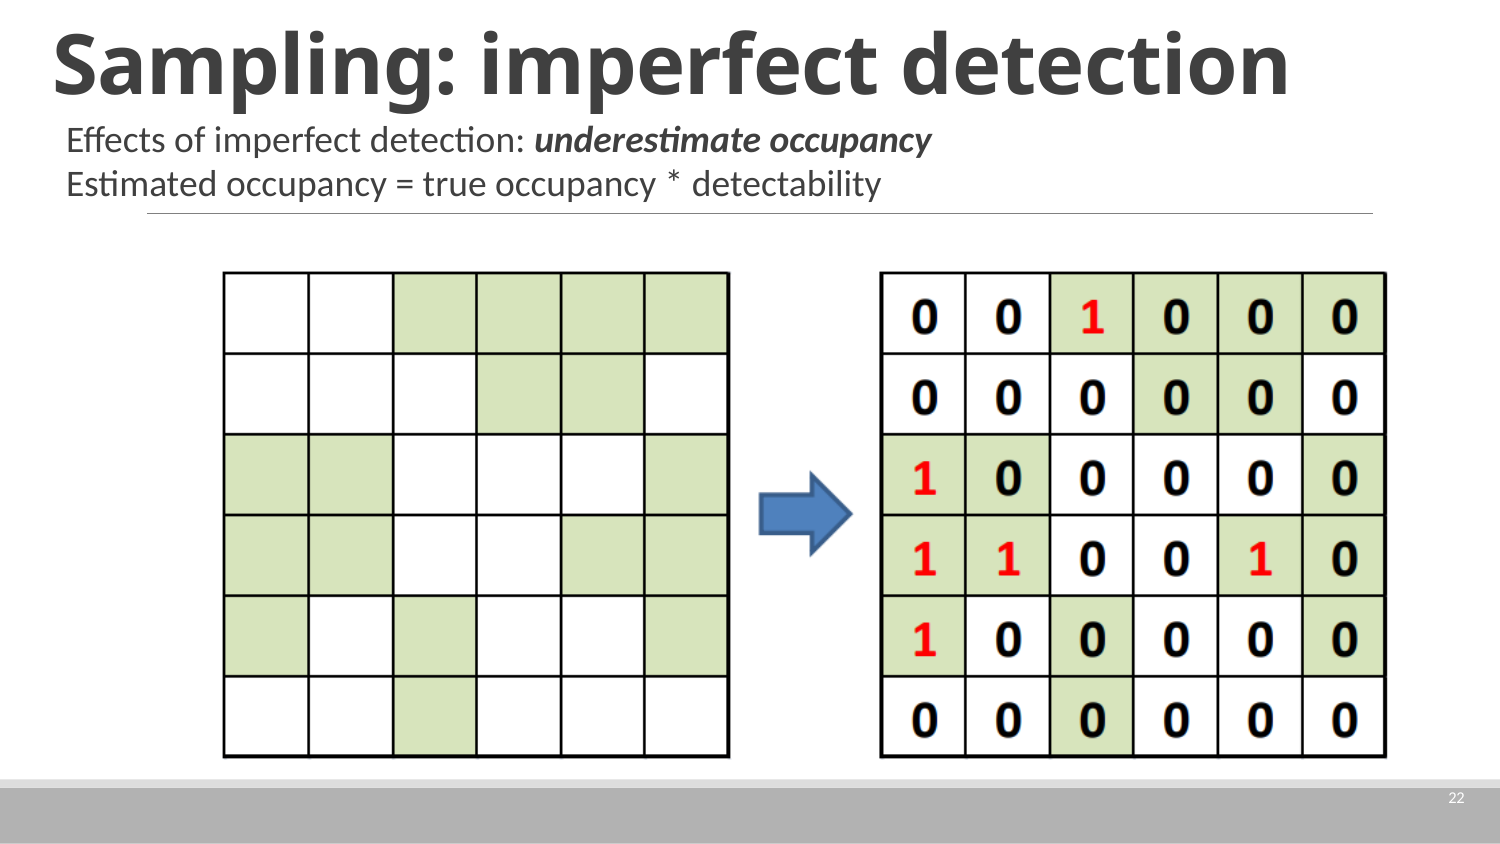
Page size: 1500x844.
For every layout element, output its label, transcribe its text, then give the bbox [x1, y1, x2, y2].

picture [199, 256, 1399, 777]
slide_number 22 [1389, 764, 1480, 830]
title Sampling: imperfect detection [37, 11, 1436, 106]
list Effects of imperfect detection: underestimate occupancy Estimated occupancy = true occupancy * detectability [51, 105, 1449, 666]
